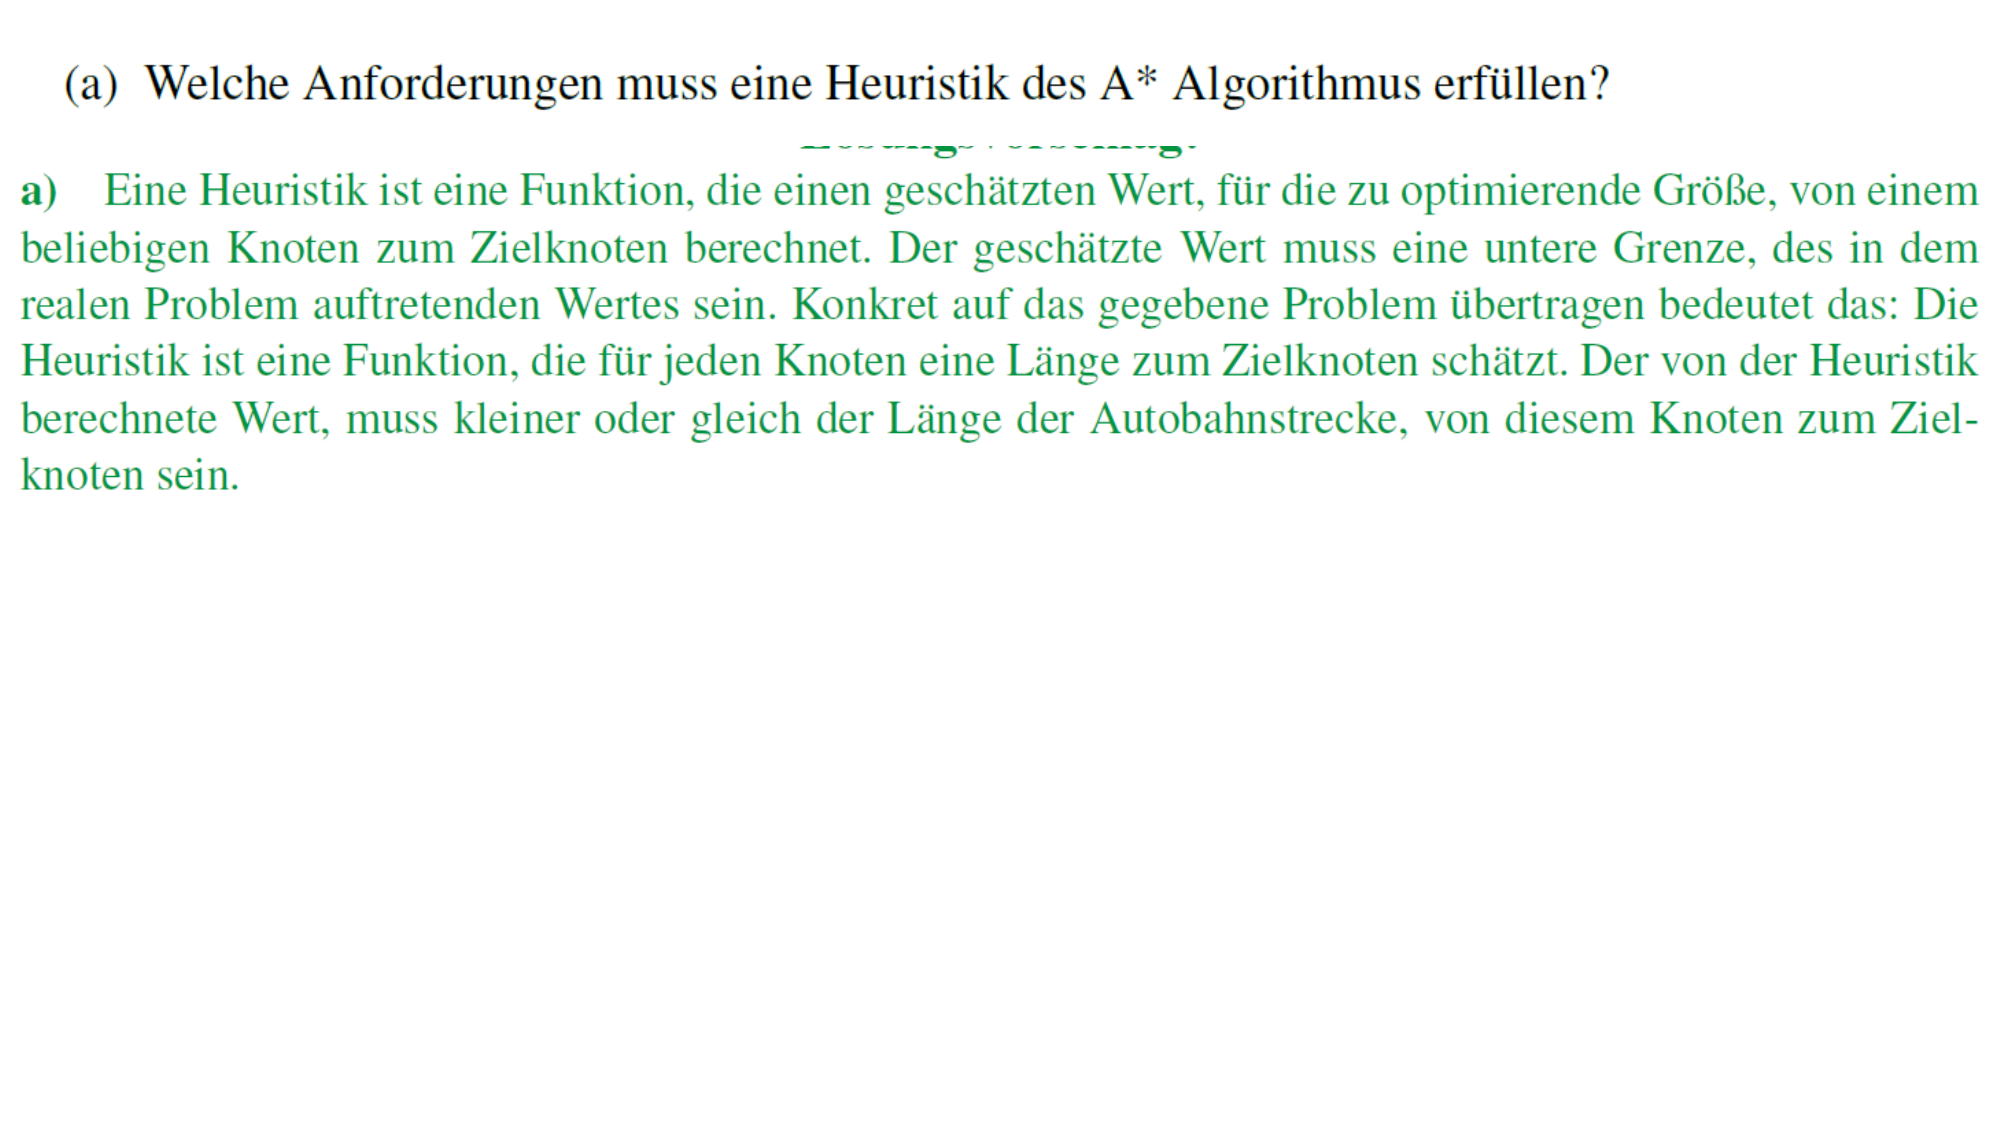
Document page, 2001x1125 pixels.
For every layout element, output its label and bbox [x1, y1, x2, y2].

picture [17, 15, 1671, 128]
picture [0, 145, 2000, 498]
